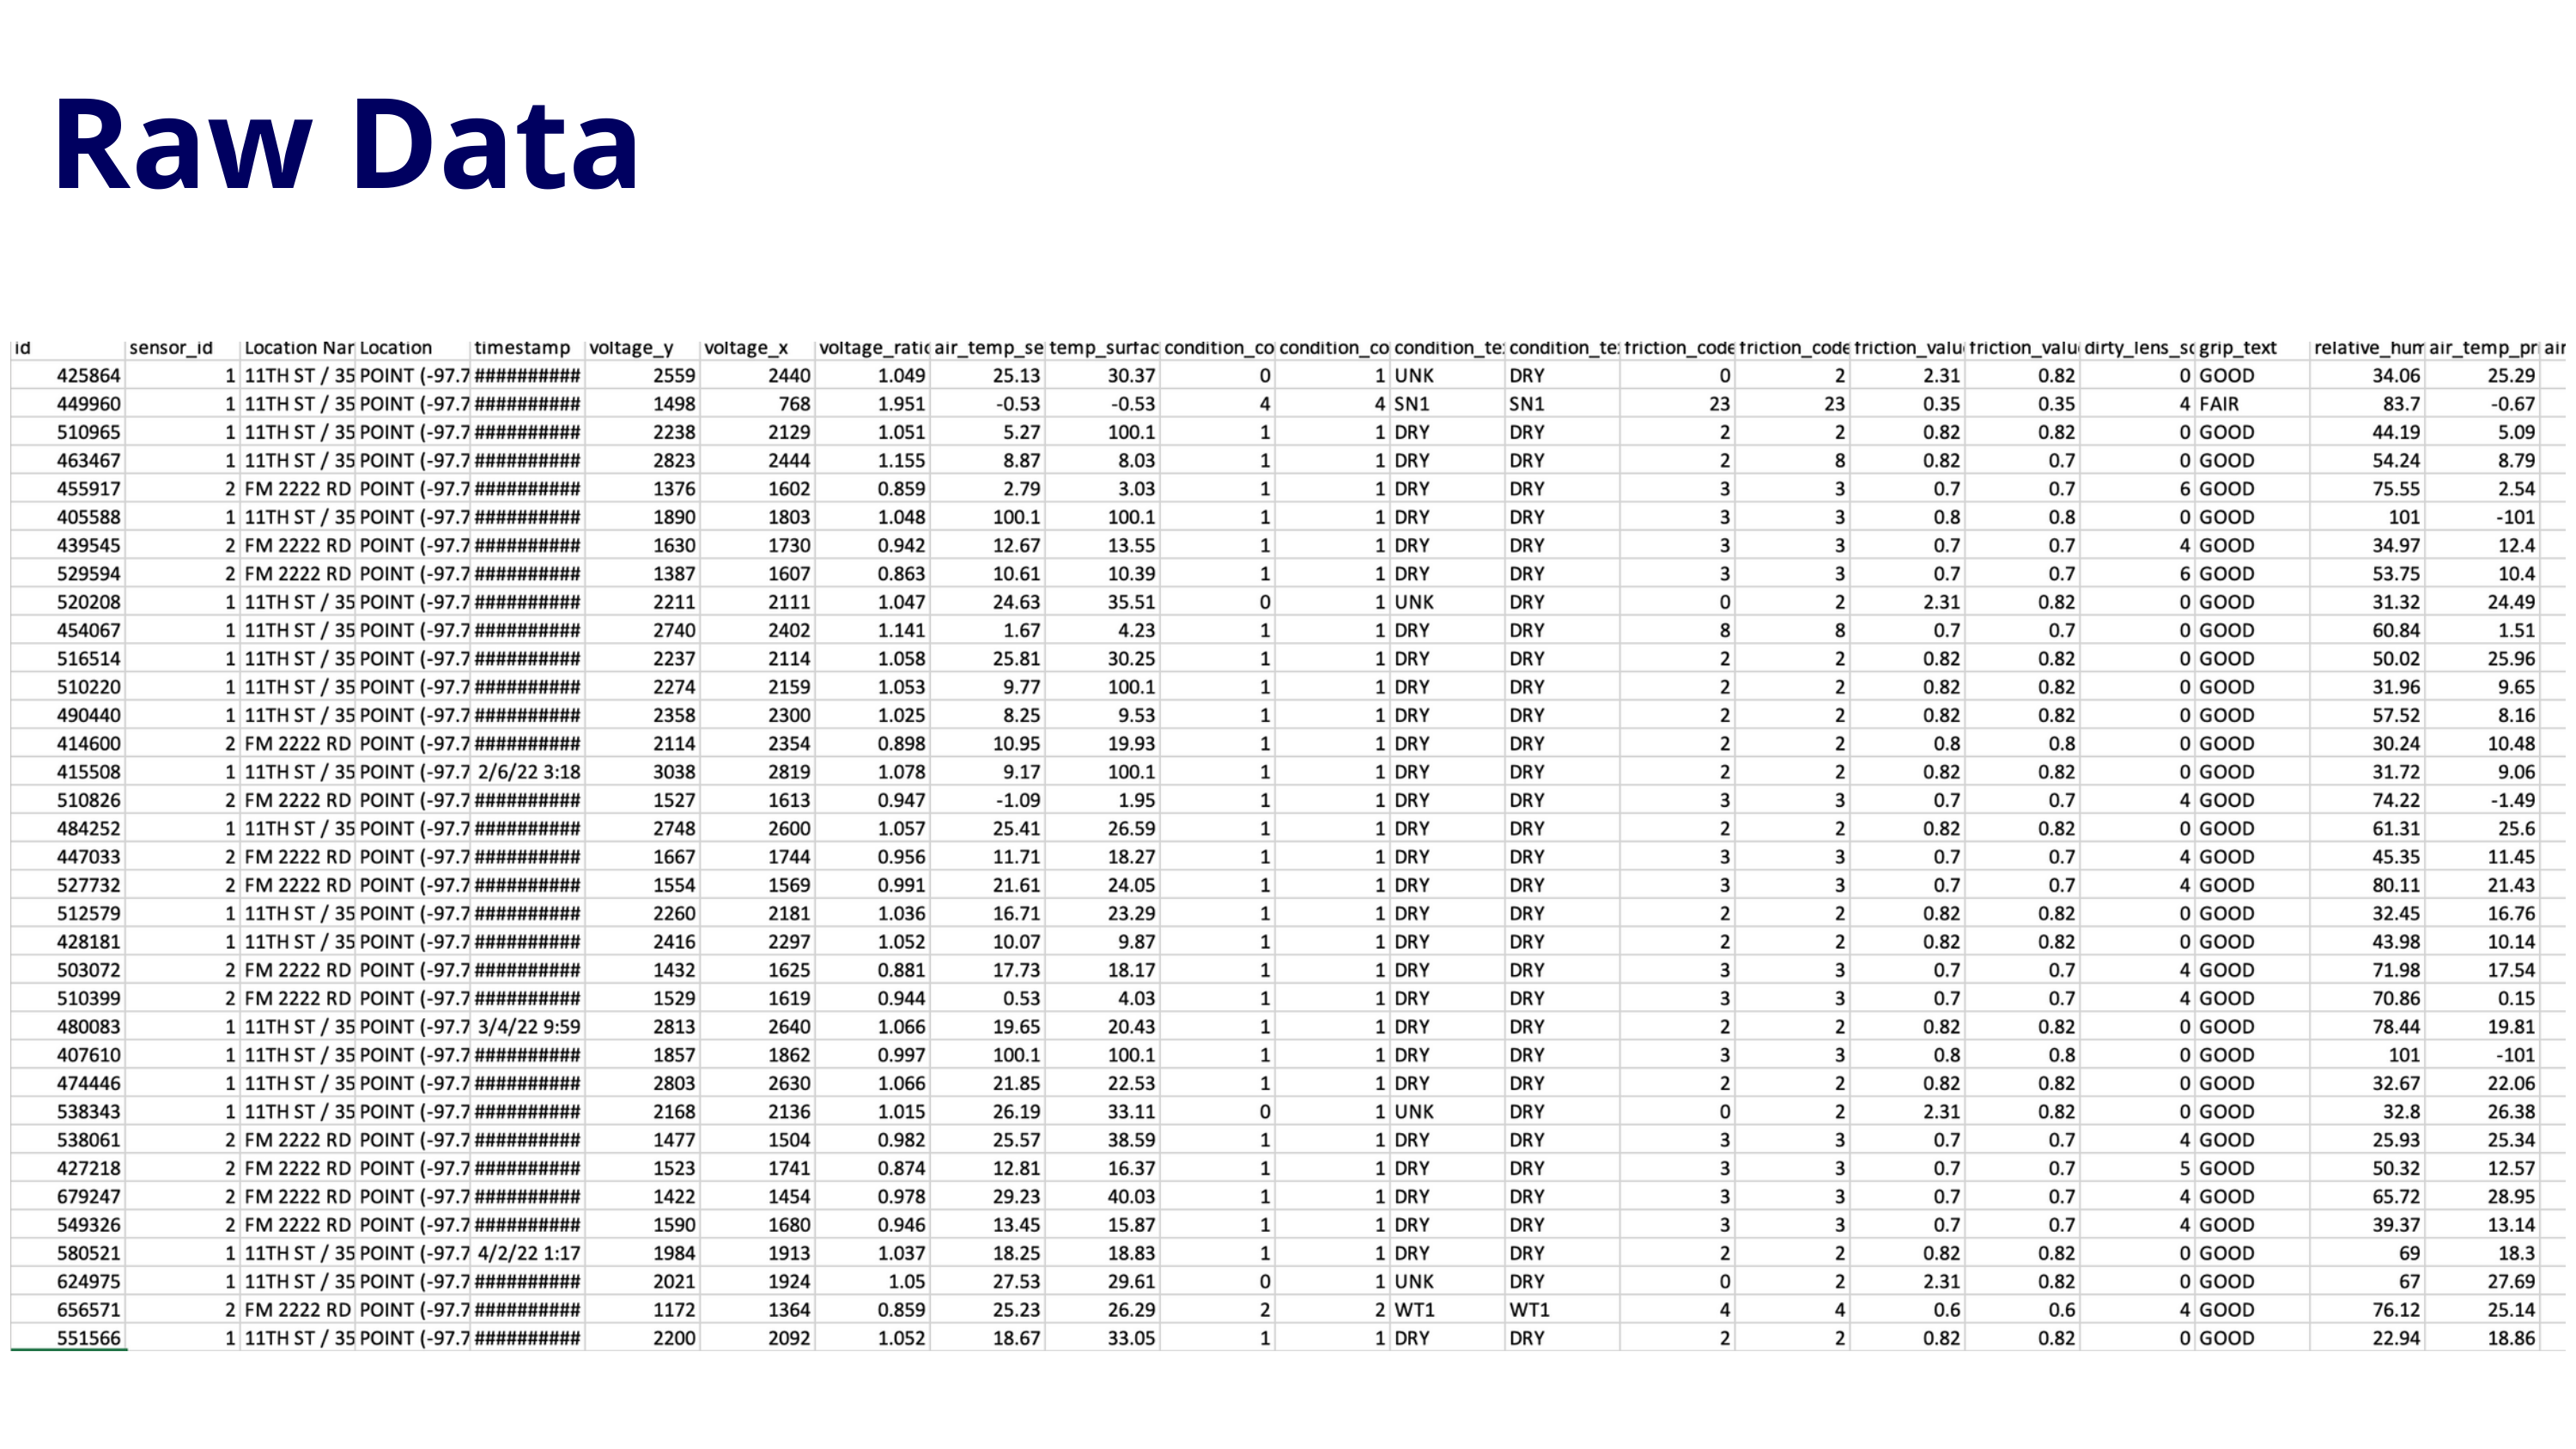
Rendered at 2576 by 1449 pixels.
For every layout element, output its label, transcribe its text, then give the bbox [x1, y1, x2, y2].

text_box [9, 342, 2566, 1351]
text_box Raw Data [48, 88, 967, 215]
